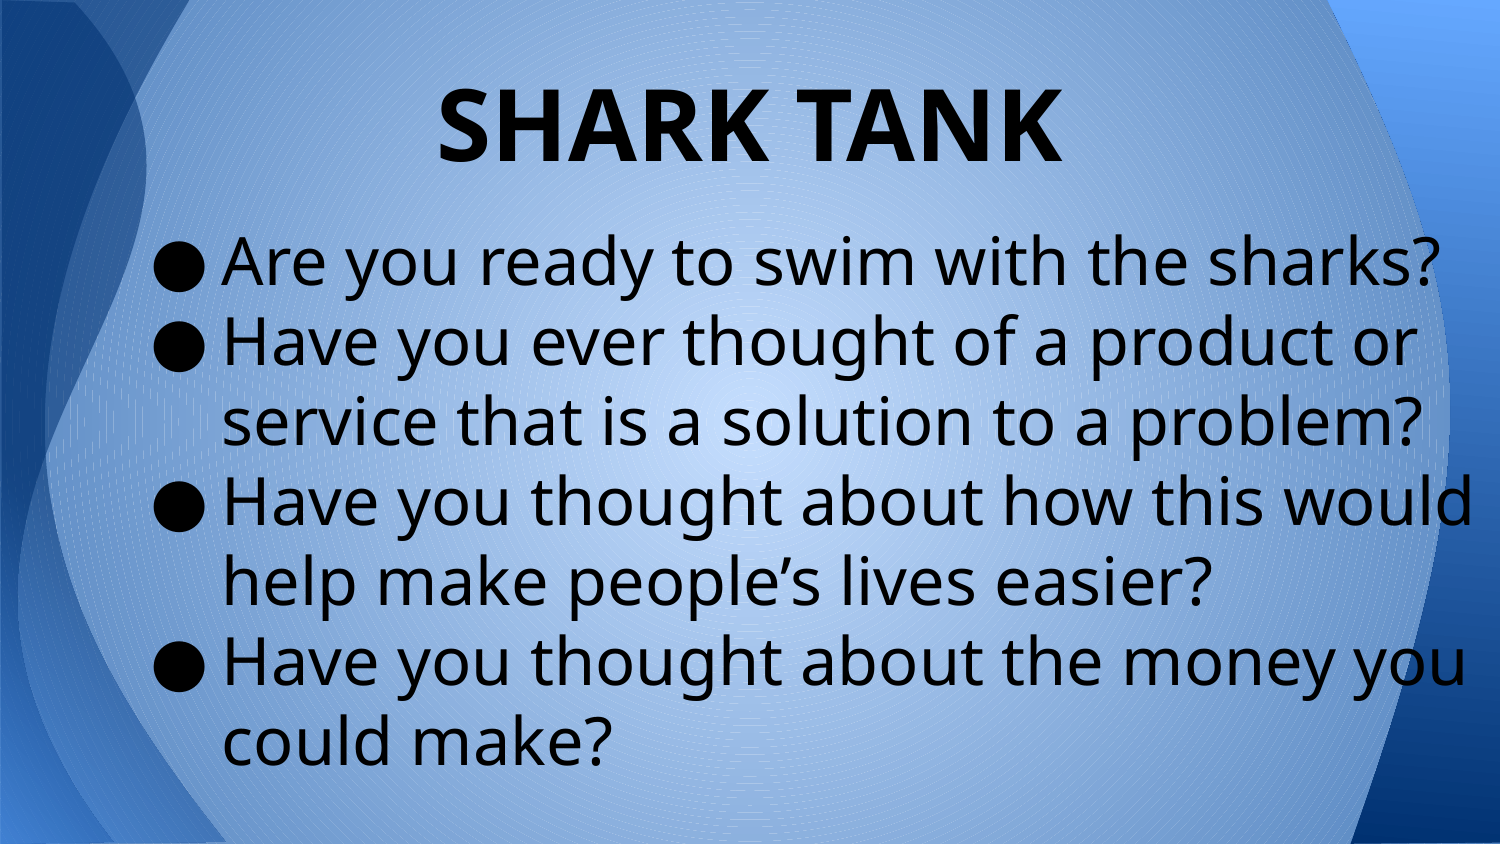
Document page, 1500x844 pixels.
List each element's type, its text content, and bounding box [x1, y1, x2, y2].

list Are you ready to swim with the sharks? Have you ever thought of a product or service that is a solution to a problem? Have you thought about how this would help make people’s lives easier? Have you thought about the money you could make? [131, 204, 1500, 800]
title SHARK TANK [75, 33, 1425, 197]
